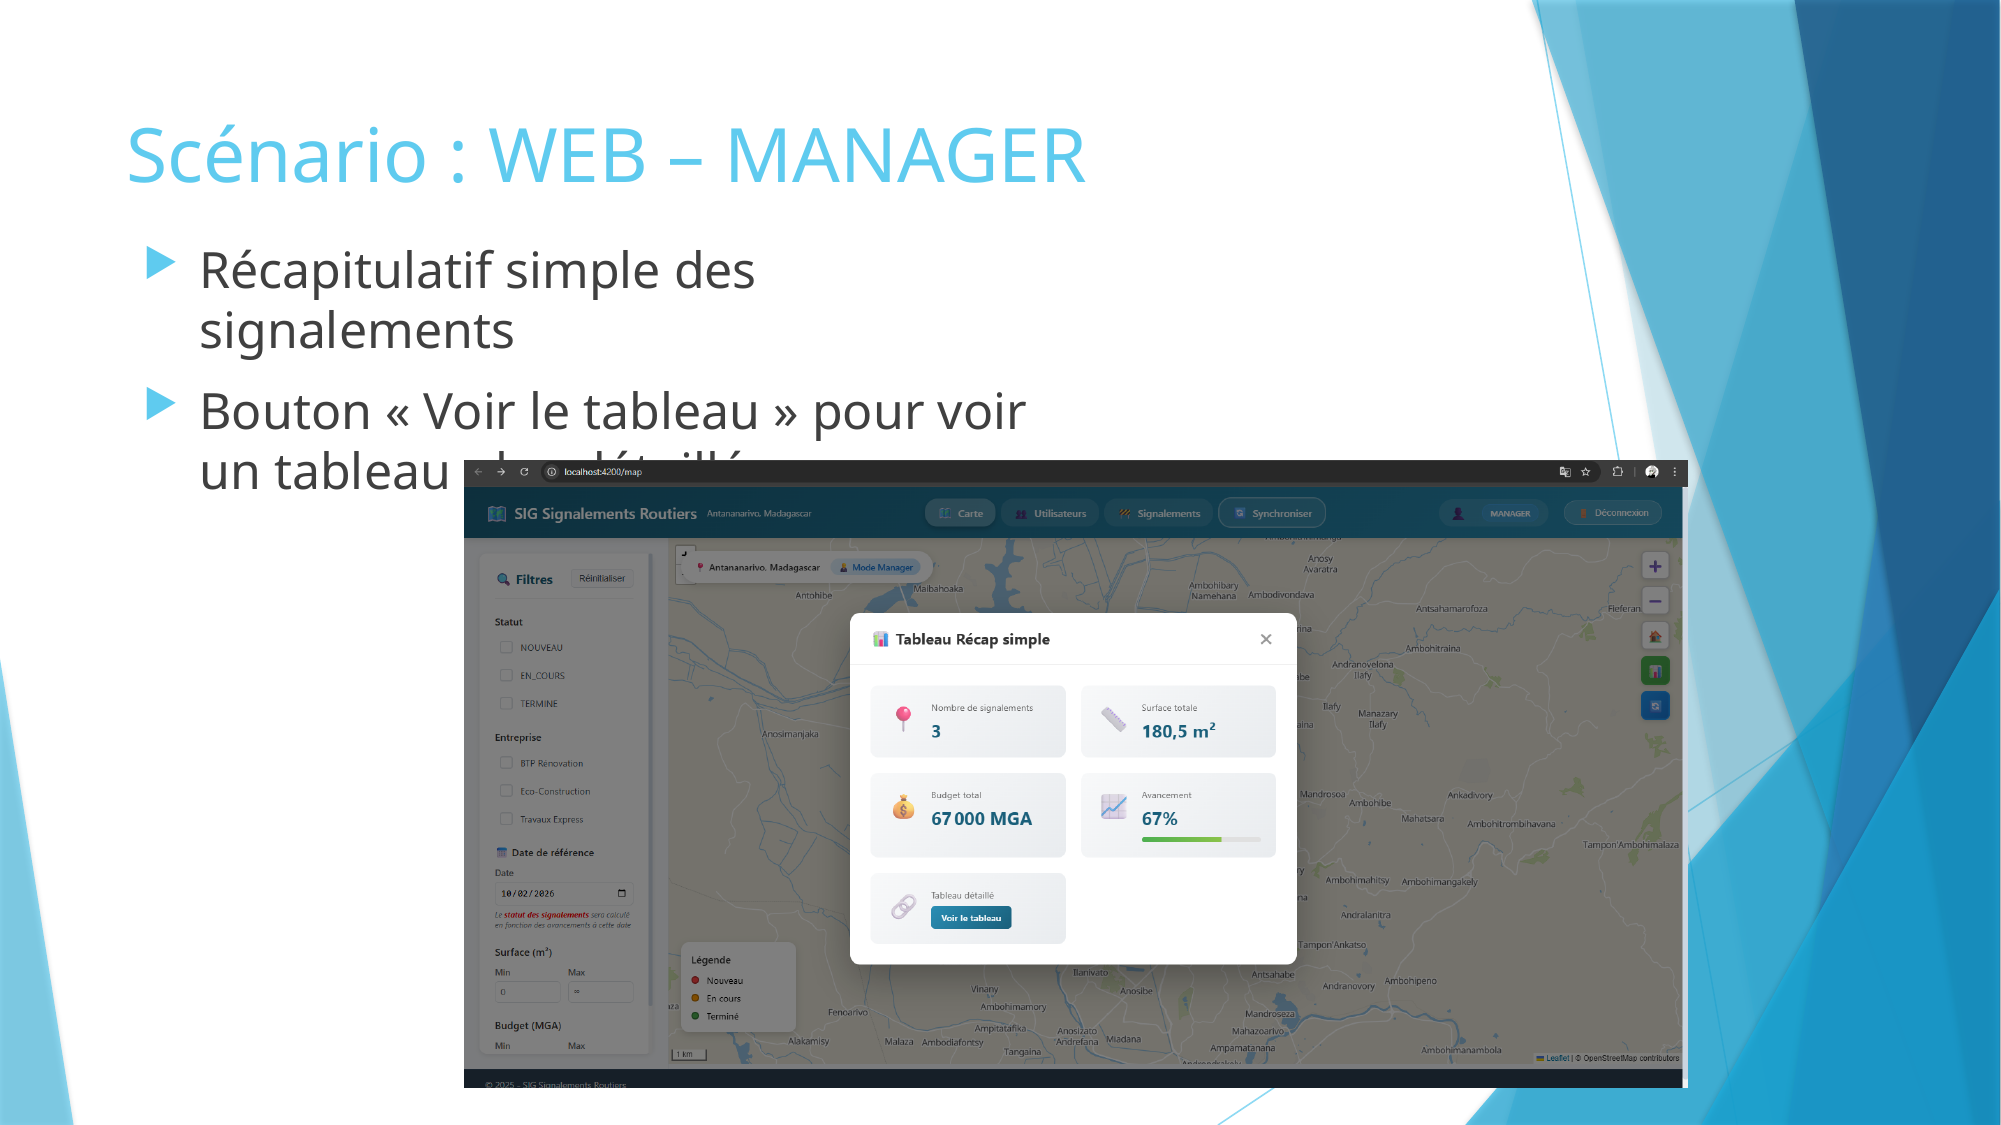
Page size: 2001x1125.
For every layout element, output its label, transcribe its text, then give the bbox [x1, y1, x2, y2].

title Scénario : WEB – MANAGER [111, 99, 1522, 317]
picture [464, 459, 1688, 1089]
text_box Récapitulatif simple des signalements Bouton « Voir le tableau » pour voir un tableau plus détaillé [128, 230, 1079, 782]
